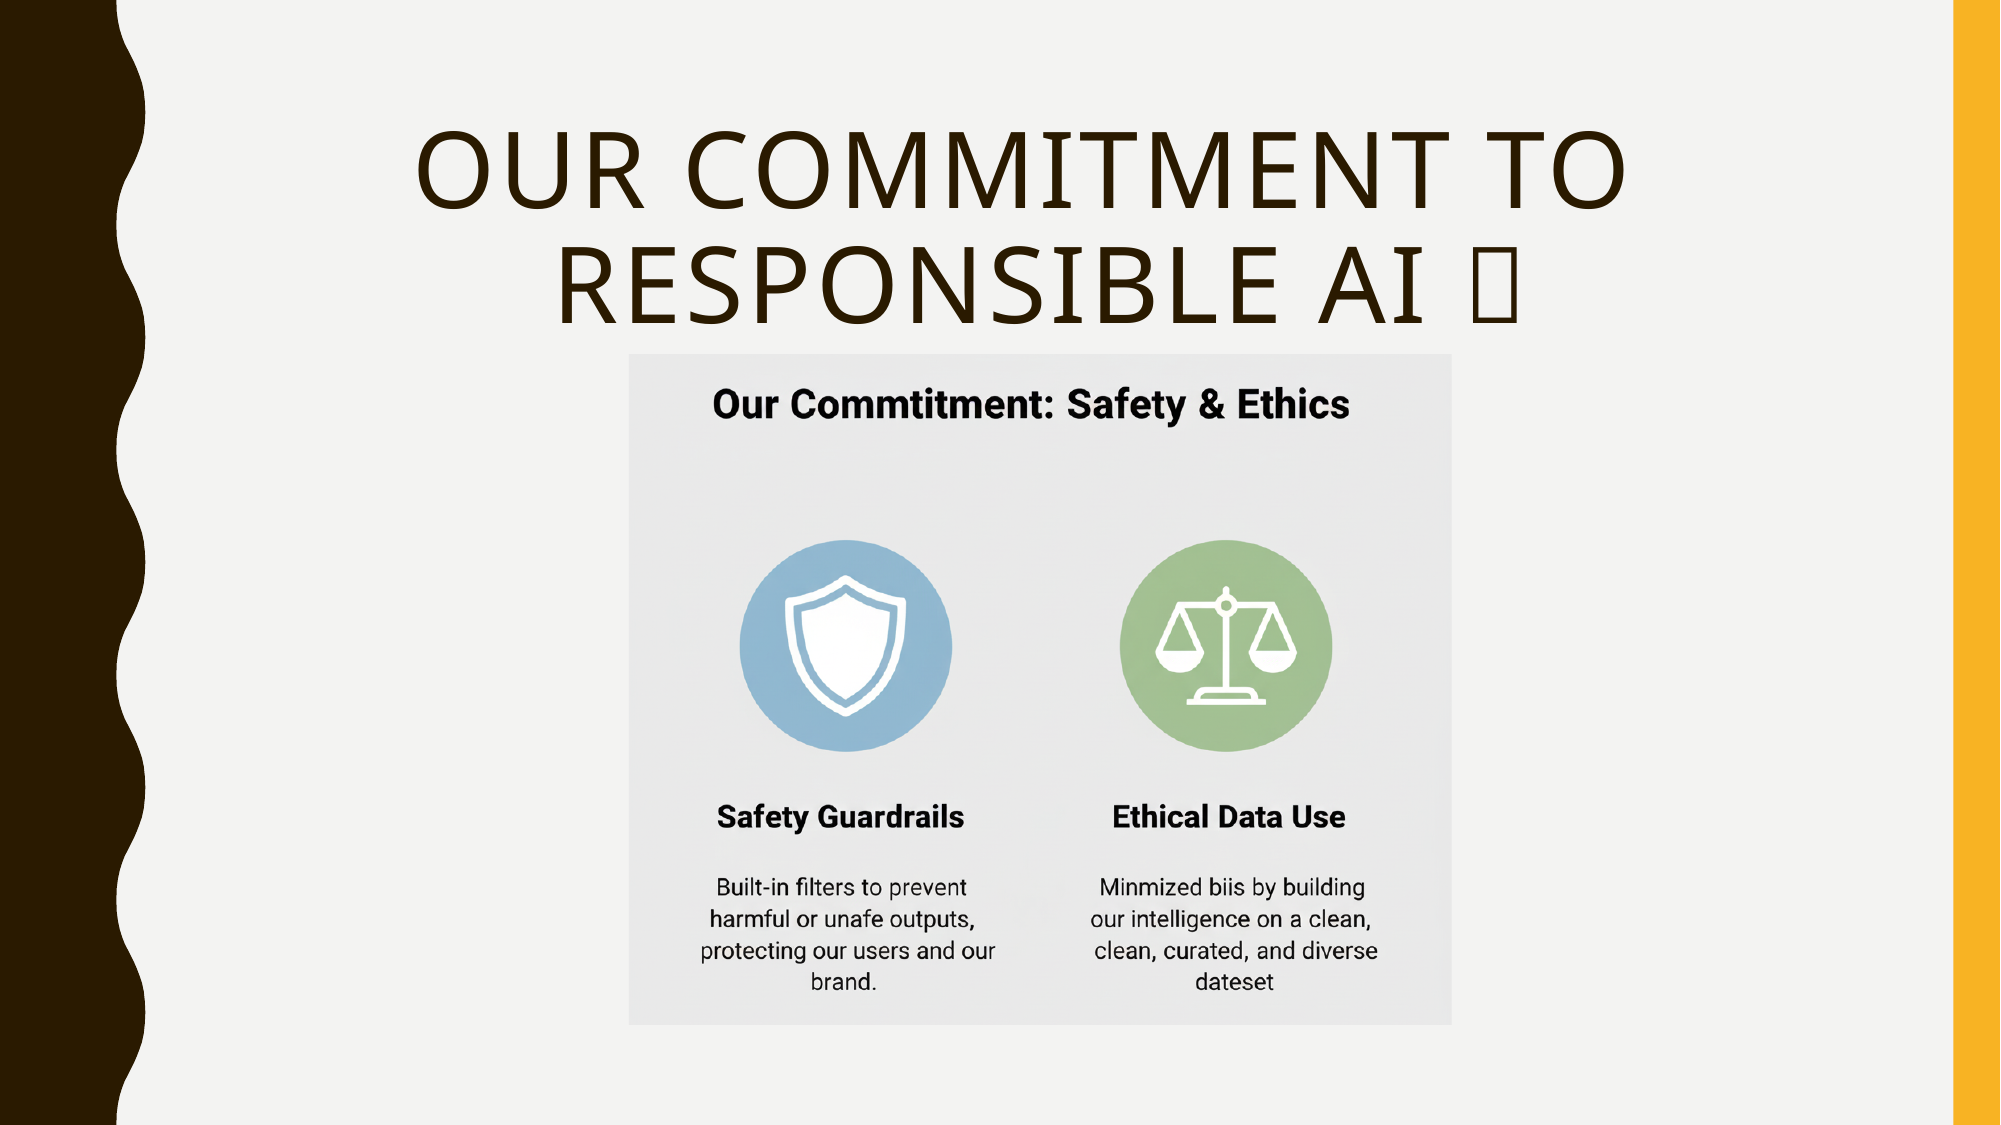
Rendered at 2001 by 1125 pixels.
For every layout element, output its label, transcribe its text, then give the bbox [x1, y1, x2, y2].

title Our Commitment to Responsible AI 🙏 [205, 109, 1875, 355]
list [628, 354, 1452, 1025]
